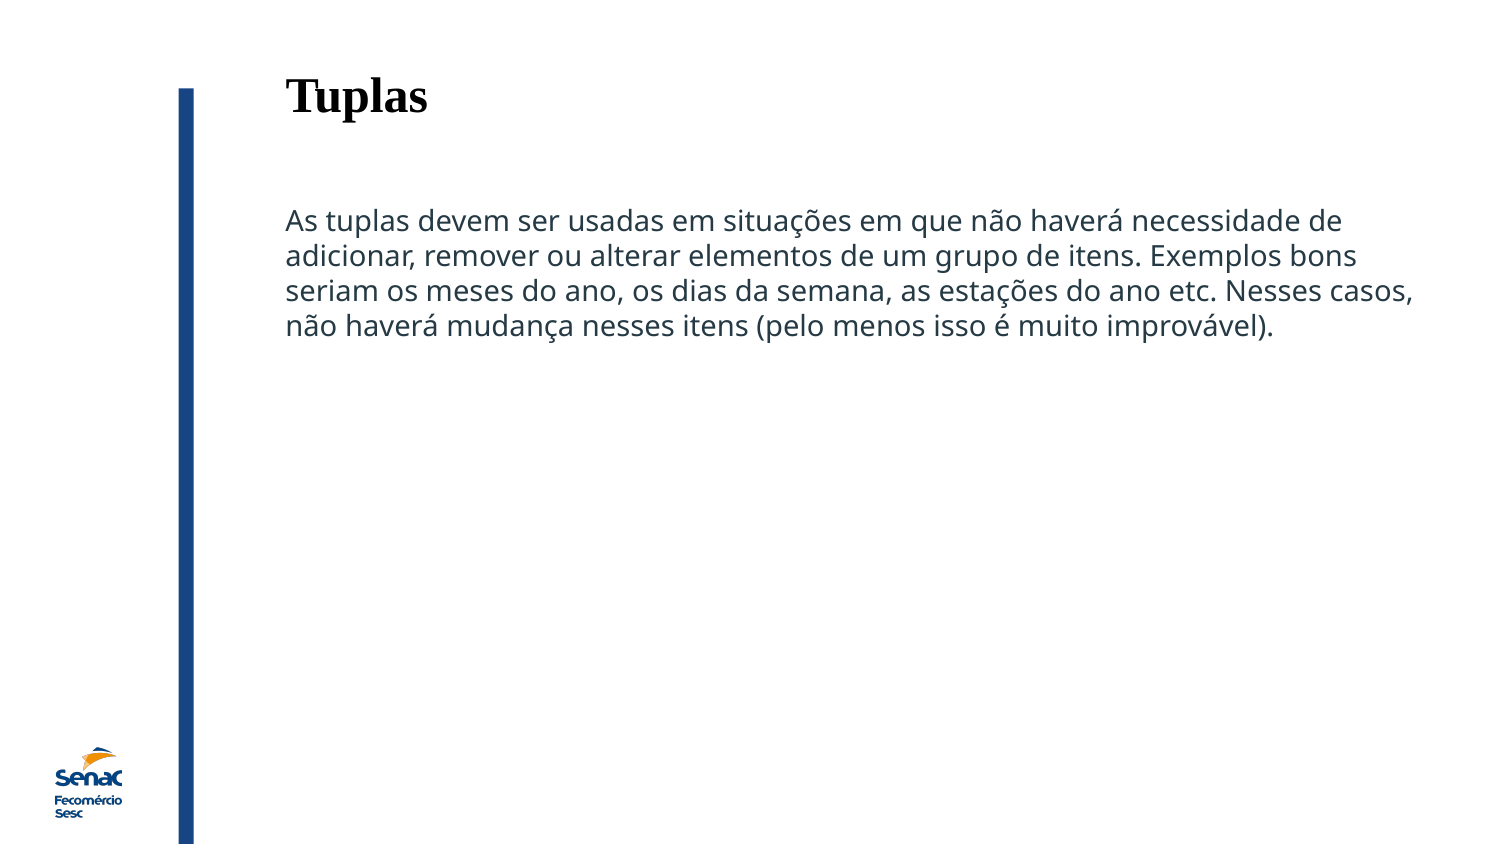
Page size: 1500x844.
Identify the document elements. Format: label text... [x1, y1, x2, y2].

picture [55, 747, 122, 818]
text_box As tuplas devem ser usadas em situações em que não haverá necessidade de adicionar, remover ou alterar elementos de um grupo de itens. Exemplos bons seriam os meses do ano, os dias da semana, as estações do ano etc. Nesses casos, não haverá mudança nesses itens (pelo menos isso é muito improvável). [270, 194, 1439, 350]
text_box Tuplas [270, 54, 1500, 130]
